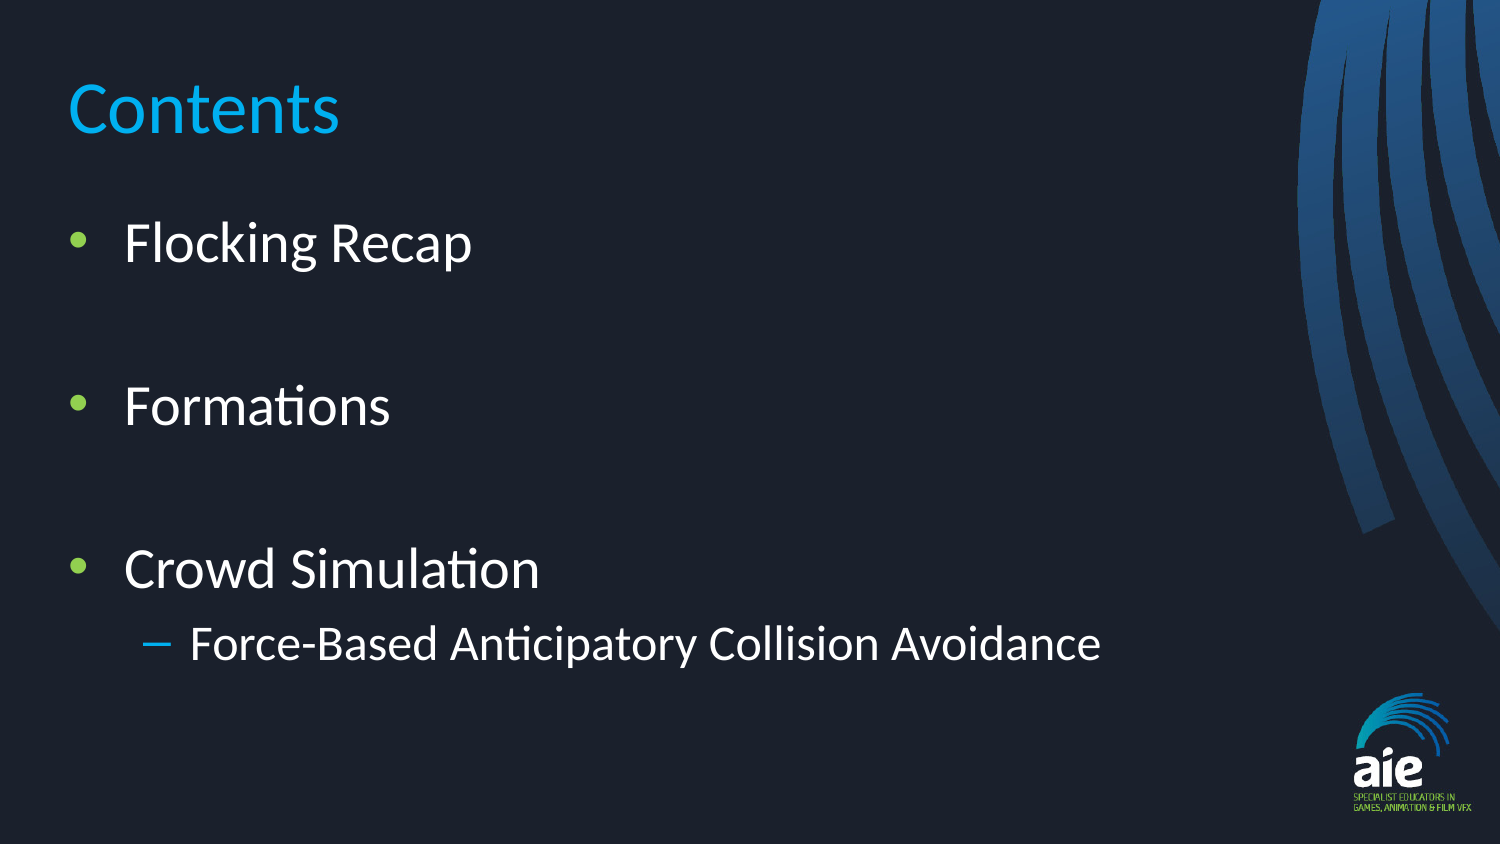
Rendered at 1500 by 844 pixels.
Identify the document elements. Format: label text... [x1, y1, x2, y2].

picture [0, 0, 1500, 844]
list Flocking Recap Formations Crowd Simulation Force-Based Anticipatory Collision Avoidance [53, 196, 1376, 754]
title Contents [53, 33, 1425, 175]
